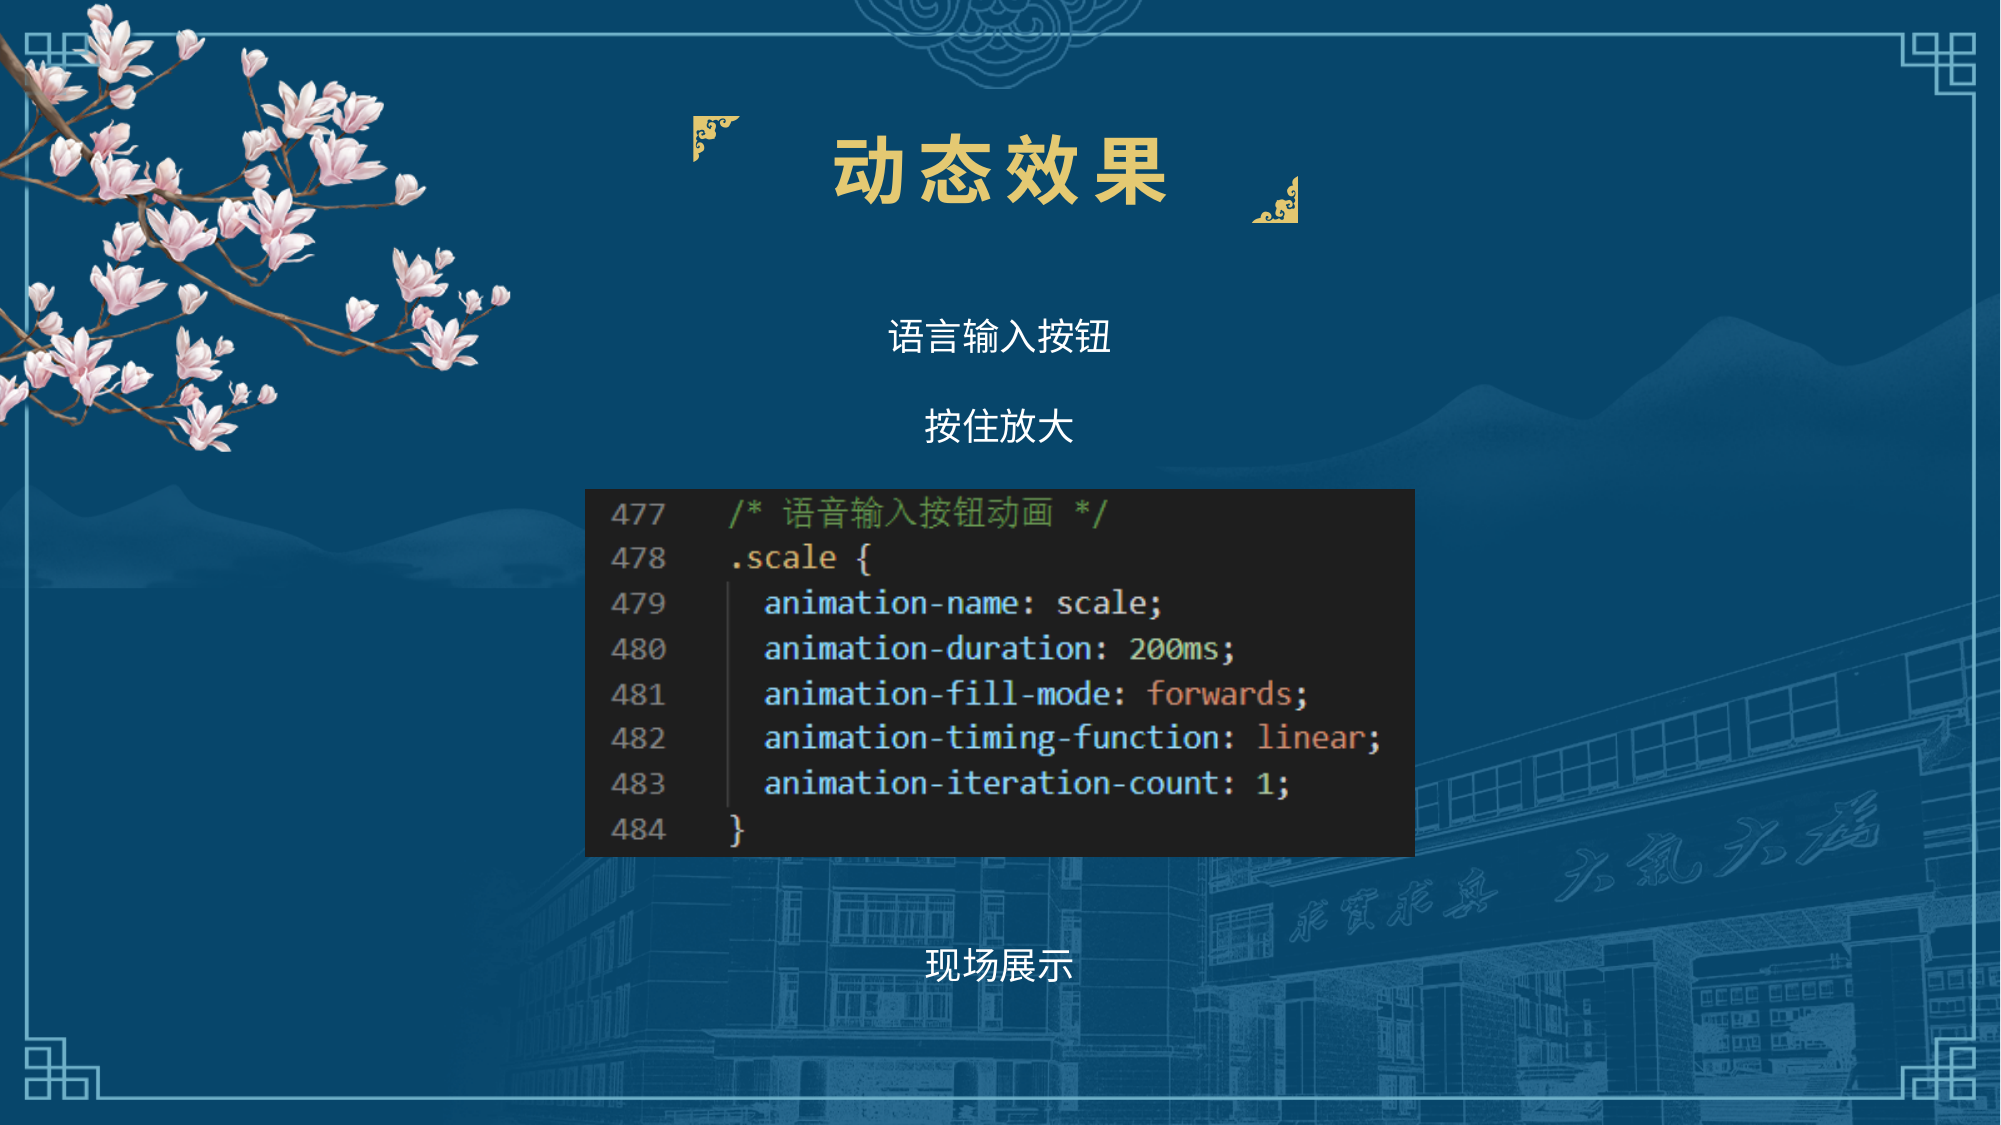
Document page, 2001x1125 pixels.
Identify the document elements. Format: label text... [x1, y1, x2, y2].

text_box 动态效果 [599, 116, 1401, 221]
text_box 语言输入按钮 按住放大 [680, 305, 1320, 456]
text_box 现场展示 [680, 934, 1320, 995]
picture [0, 0, 2001, 1125]
